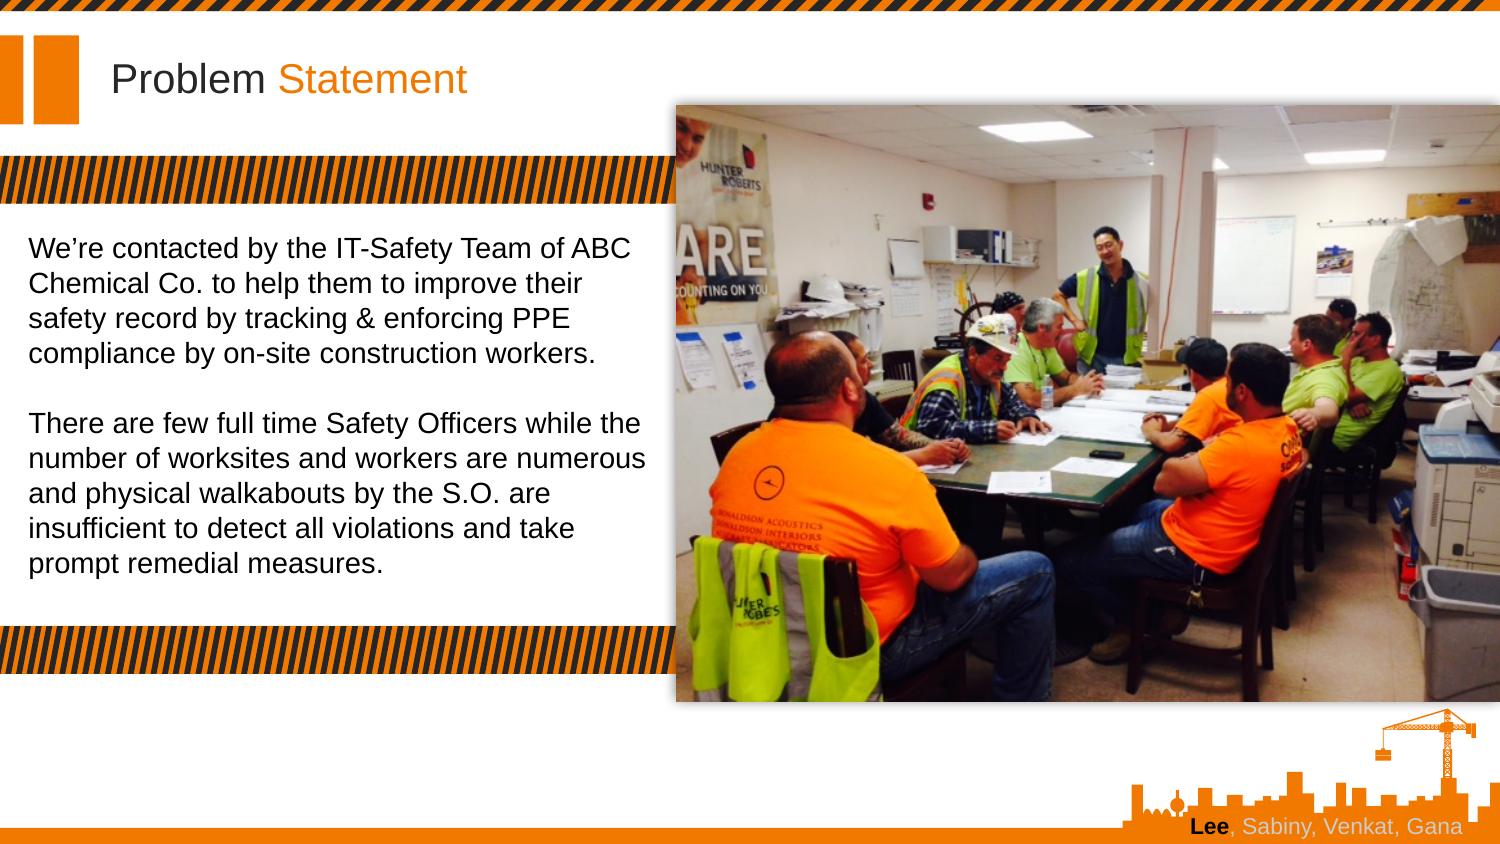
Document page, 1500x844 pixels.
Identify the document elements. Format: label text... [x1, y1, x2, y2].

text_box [0, 625, 671, 675]
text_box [0, 155, 671, 204]
text_box Lee, Sabiny, Venkat, Gana [1174, 797, 1484, 844]
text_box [0, 0, 1500, 12]
list Problem Statement [99, 35, 1480, 125]
text_box We’re contacted by the IT-Safety Team of ABC Chemical Co. to help them to improve their safety record by tracking & enforcing PPE compliance by on-site construction workers. There are few full time Safety Officers while the number of worksites and workers are numerous and physical walkabouts by the S.O. are insufficient to detect all violations and take prompt remedial measures. [13, 214, 666, 595]
picture [676, 105, 1500, 702]
